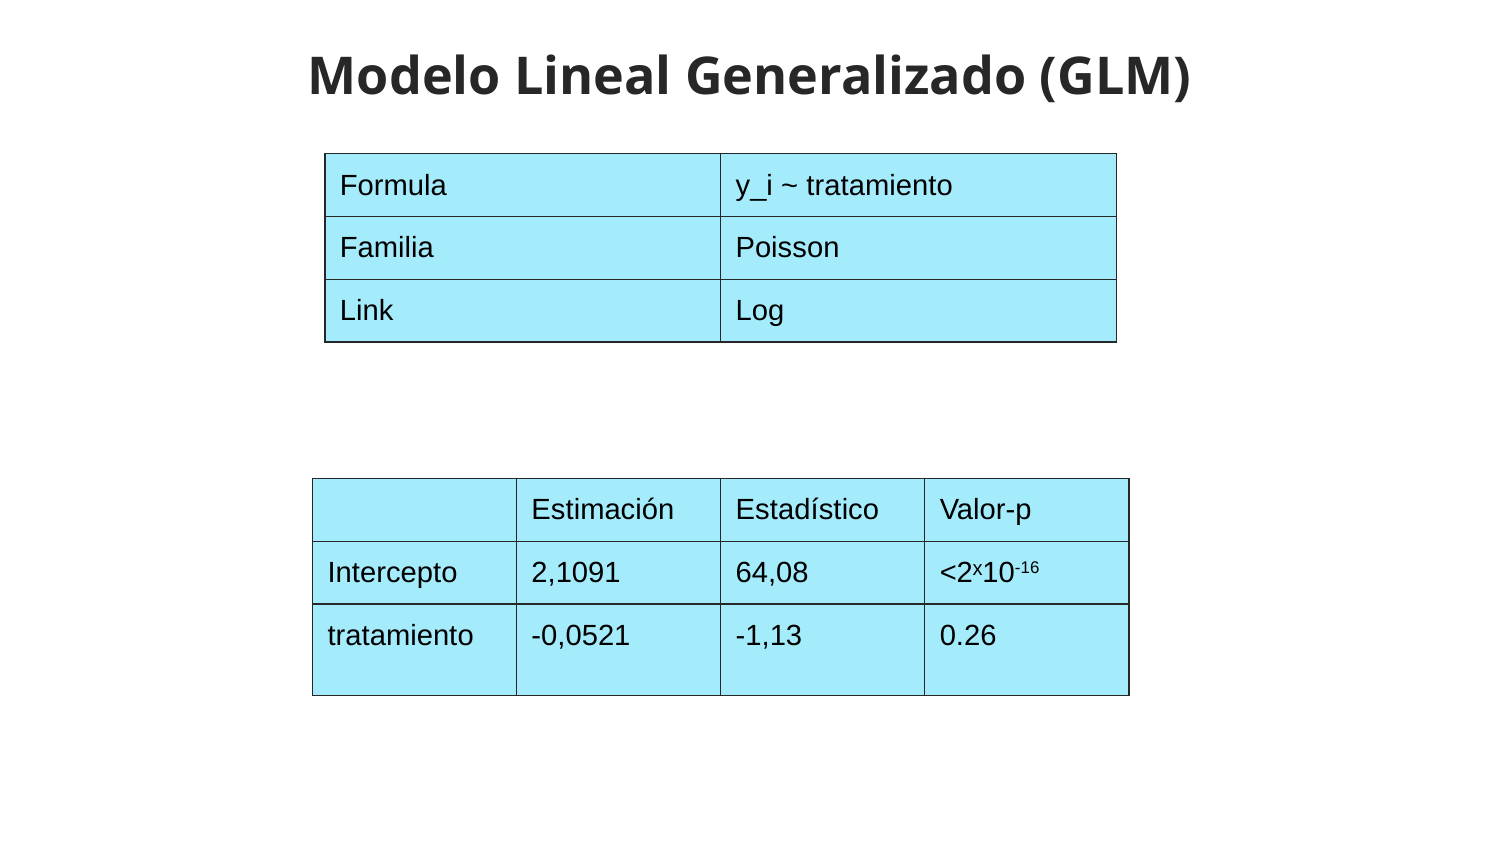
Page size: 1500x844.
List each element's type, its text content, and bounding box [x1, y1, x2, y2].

table_cell 0.26 [925, 605, 1128, 695]
table_header Valor-p [925, 479, 1128, 541]
table_cell Poisson [721, 217, 1116, 279]
table_cell -0,0521 [517, 605, 720, 695]
table_cell tratamiento [313, 605, 516, 695]
table_cell 64,08 [721, 542, 924, 603]
table_header Estadístico [721, 479, 924, 541]
table_cell 2,1091 [517, 542, 720, 603]
table_cell Intercepto [313, 542, 516, 603]
table_header [313, 479, 516, 541]
table_cell Log [721, 280, 1116, 341]
table_header Formula [326, 154, 720, 216]
table_cell Familia [326, 217, 720, 279]
table_cell -1,13 [721, 605, 924, 695]
table_cell Link [326, 280, 720, 341]
table_header y_i ~ tratamiento [721, 154, 1116, 216]
title Modelo Lineal Generalizado (GLM) [75, 27, 1425, 109]
table_header Estimación [517, 479, 720, 541]
table_cell <2ˣ10-16 [925, 542, 1128, 603]
